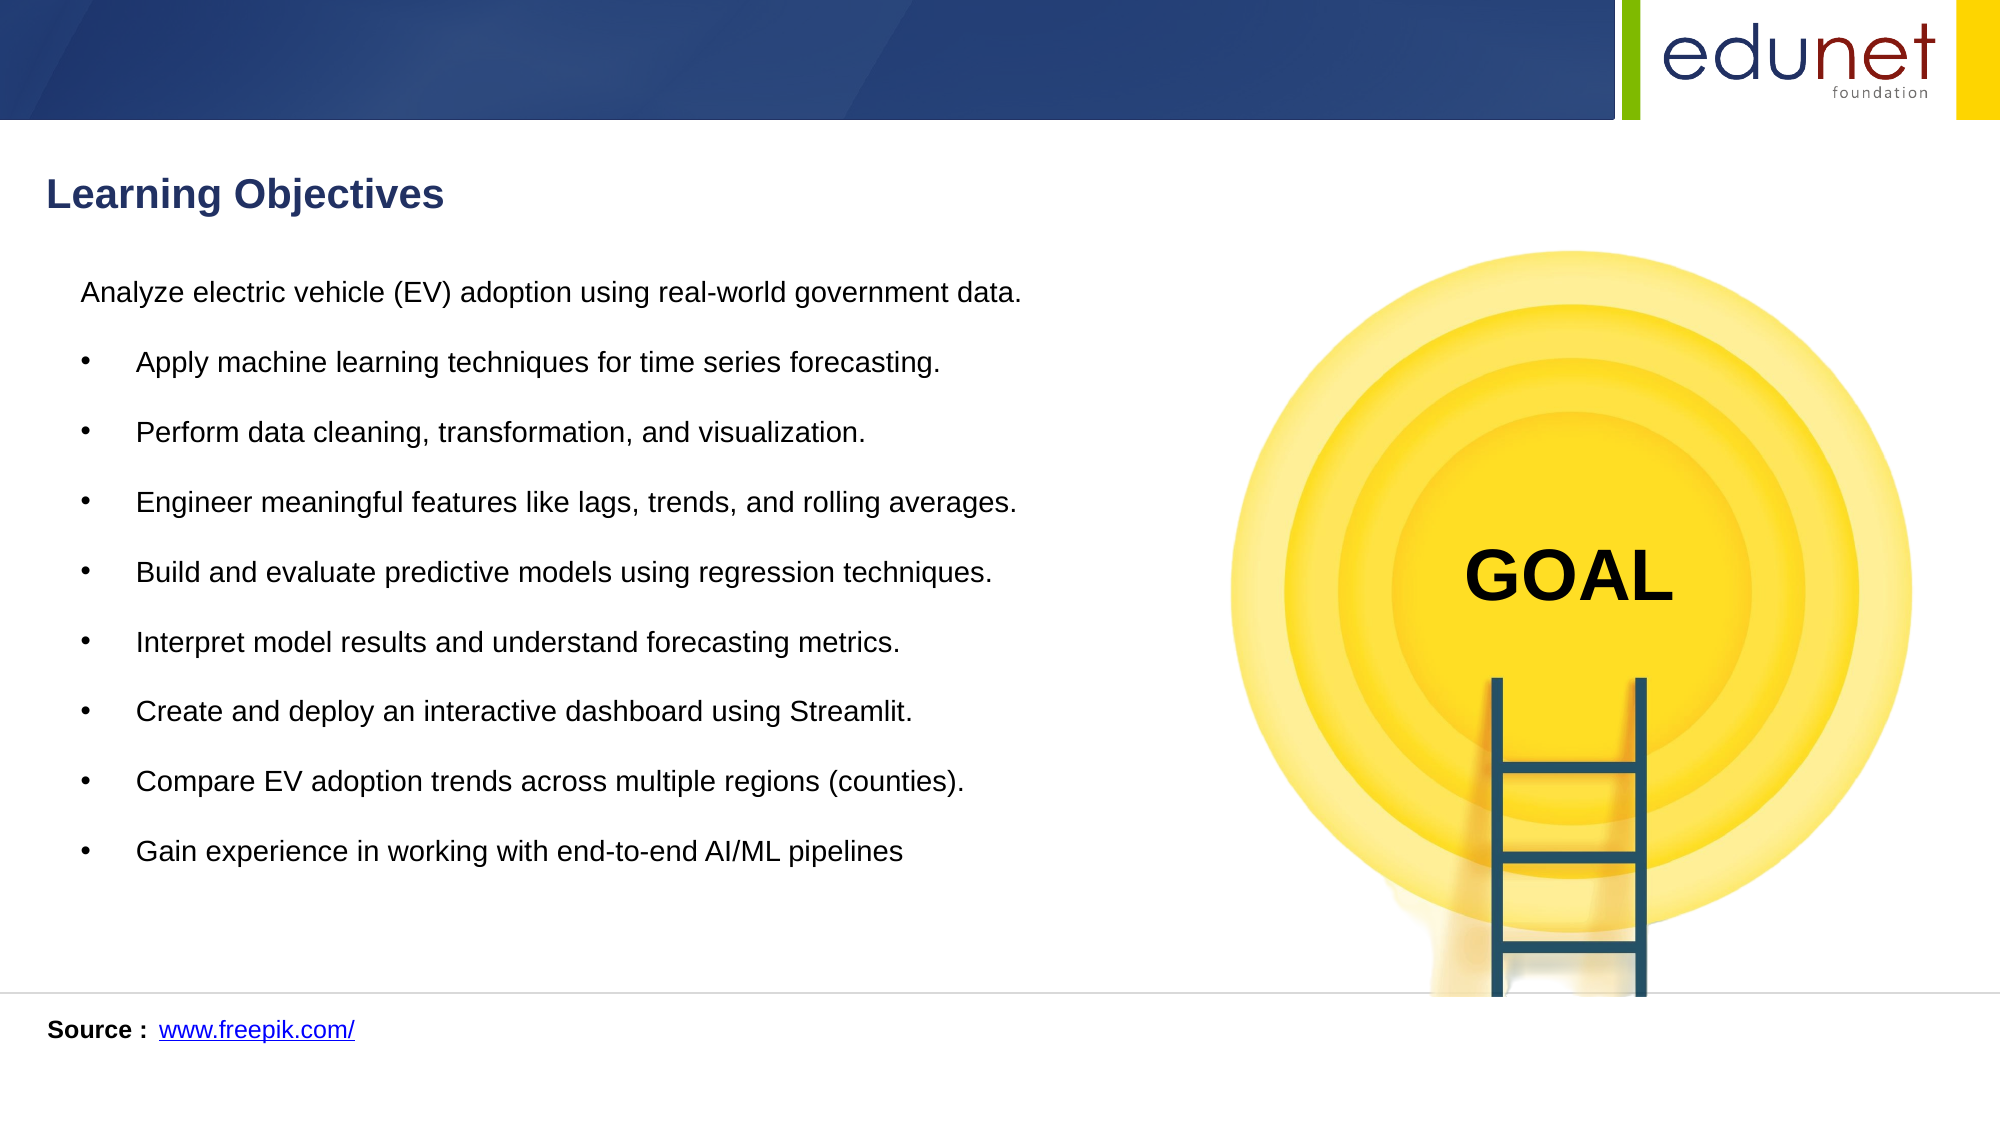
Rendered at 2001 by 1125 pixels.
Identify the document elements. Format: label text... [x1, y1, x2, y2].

text_box Source : [32, 1006, 144, 1052]
picture [1652, 12, 1948, 108]
text_box Analyze electric vehicle (EV) adoption using real-world government data. Apply machine learning techniques for time series forecasting. Perform data cleaning, transformation, and visualization. Engineer meaningful features like lags, trends, and rolling averages. Build and evaluate predictive models using regression techniques. Interpret model results and understand forecasting metrics. Create and deploy an interactive dashboard using Streamlit. Compare EV adoption trends across multiple regions (counties). Gain experience in working with end-to-end AI/ML pipelines [65, 265, 1199, 875]
text_box www.freepik.com/ [144, 1006, 447, 1052]
picture [1204, 236, 1944, 997]
text_box Learning Objectives [31, 159, 467, 225]
